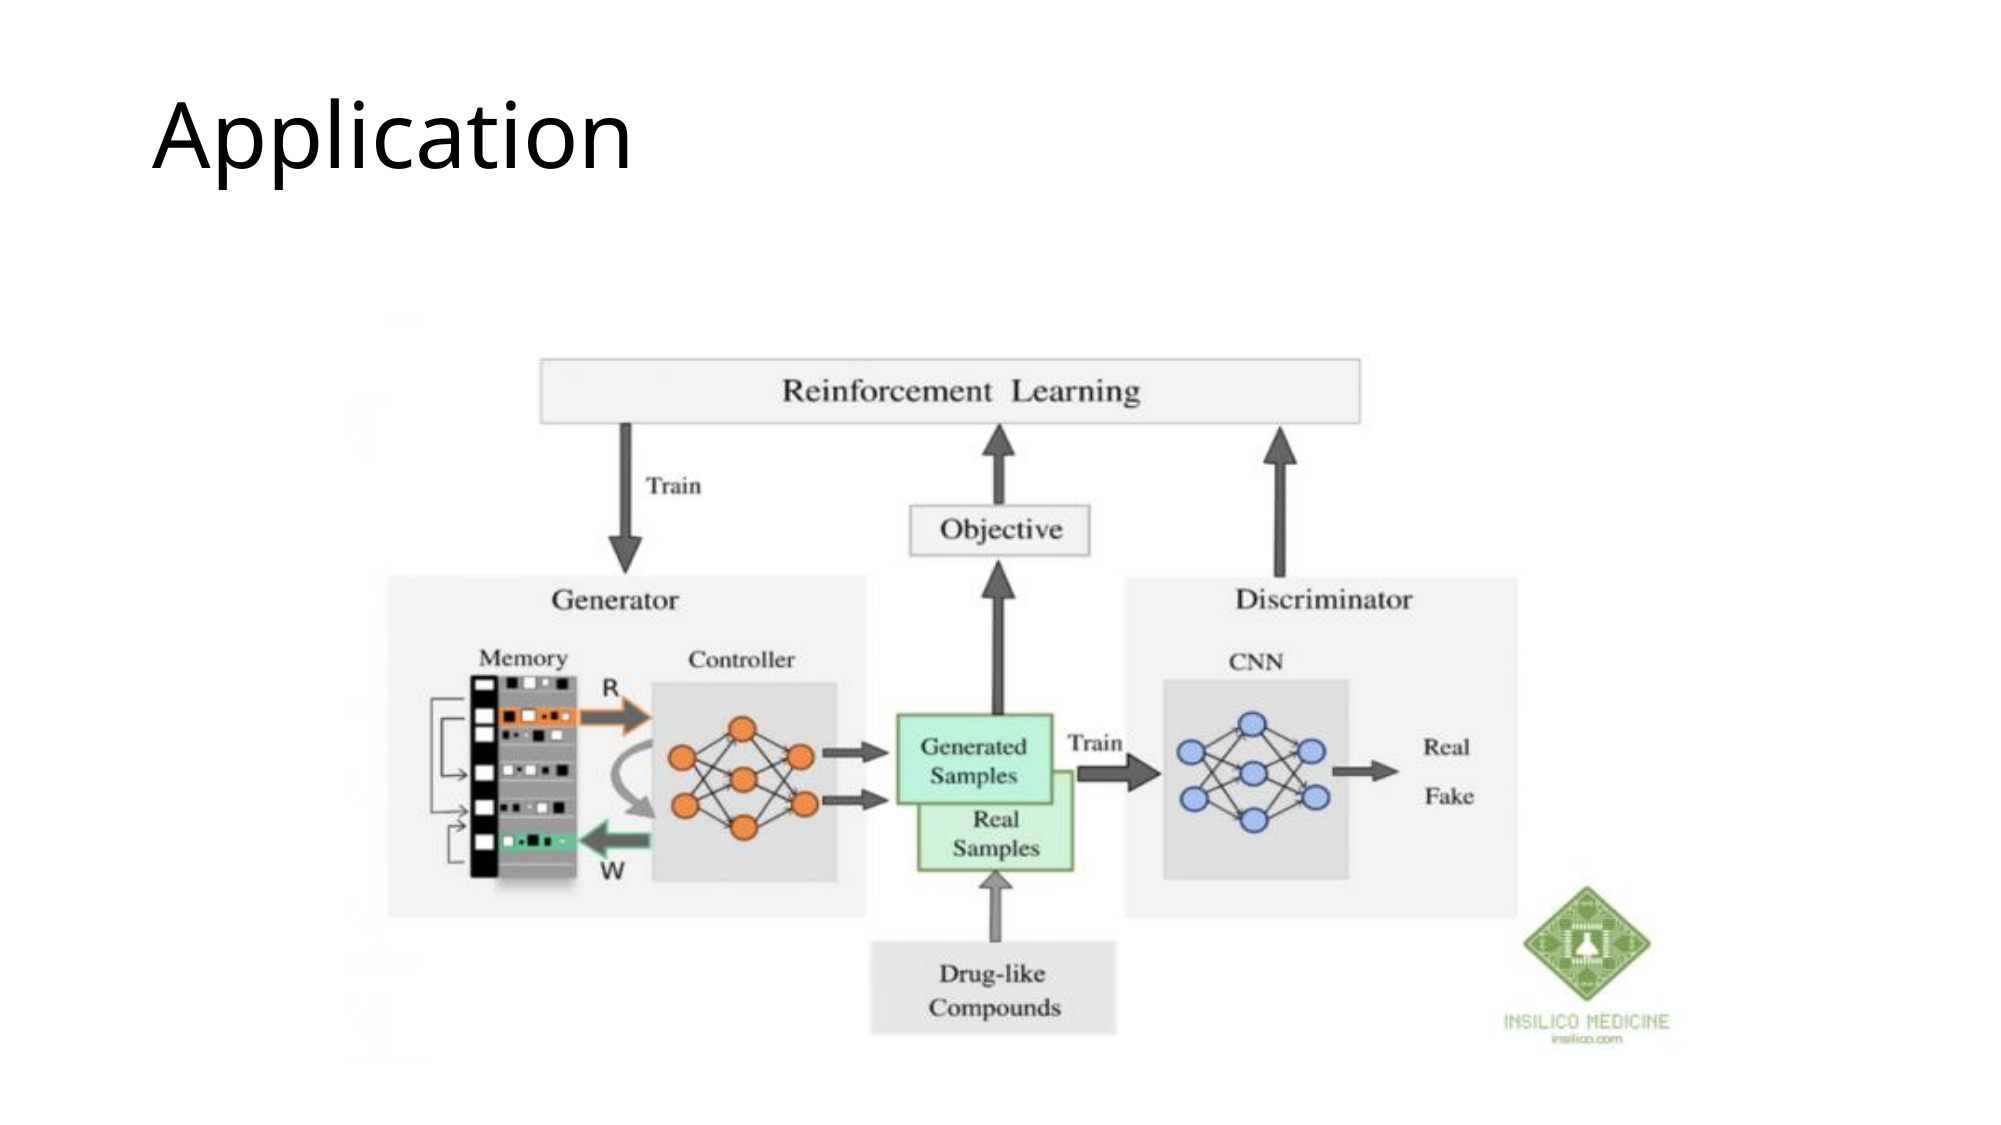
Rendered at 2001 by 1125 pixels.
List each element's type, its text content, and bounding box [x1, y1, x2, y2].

title Application [137, 59, 1863, 218]
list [344, 299, 1685, 1065]
